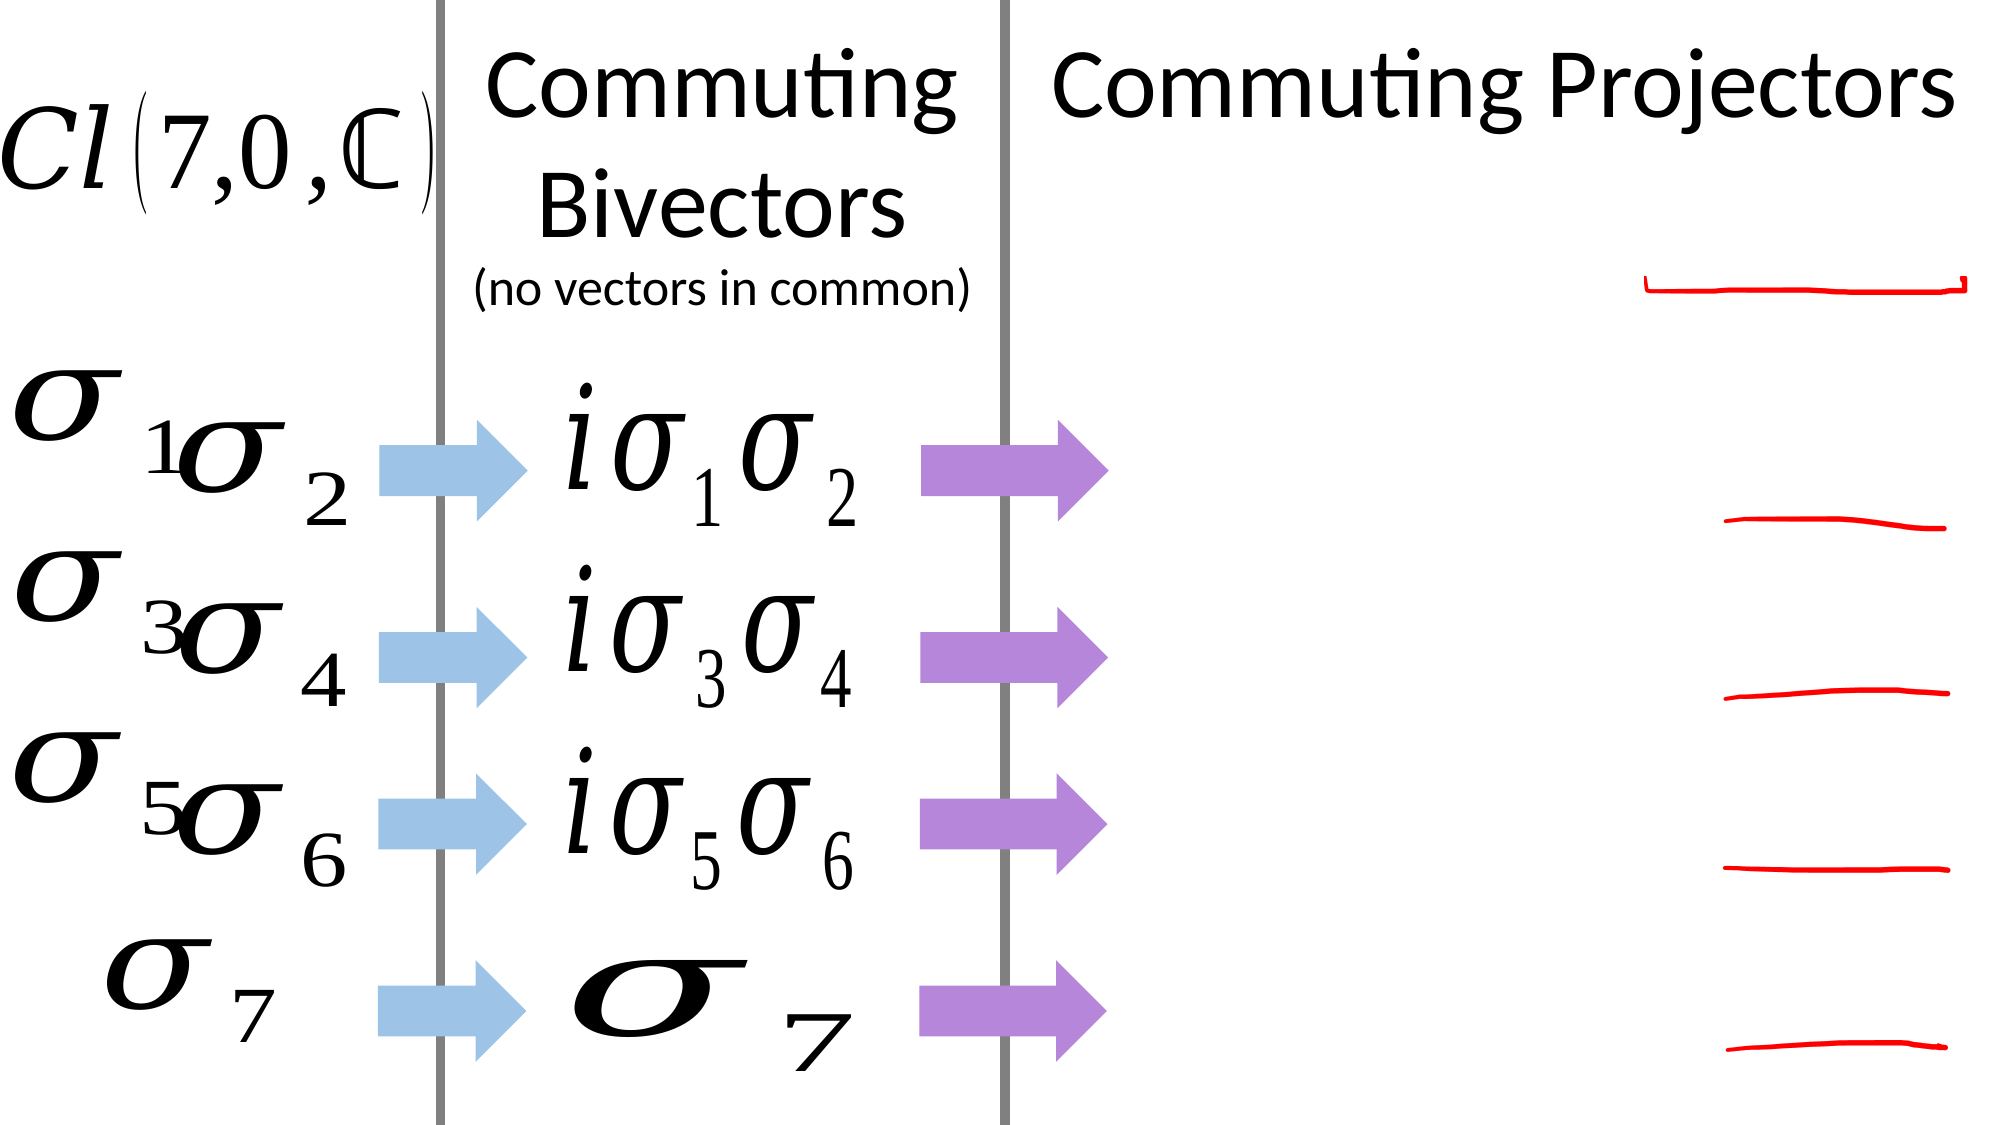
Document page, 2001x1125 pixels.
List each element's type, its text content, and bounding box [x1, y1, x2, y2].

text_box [919, 907, 2000, 1090]
picture [1644, 276, 1976, 362]
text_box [8, 685, 350, 904]
text_box (no vectors in common) [453, 246, 992, 324]
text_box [377, 419, 528, 1062]
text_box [920, 544, 2000, 725]
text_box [10, 504, 352, 723]
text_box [921, 362, 2000, 544]
text_box Commuting Bivectors [462, 10, 982, 246]
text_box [8, 323, 350, 543]
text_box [919, 725, 2000, 907]
